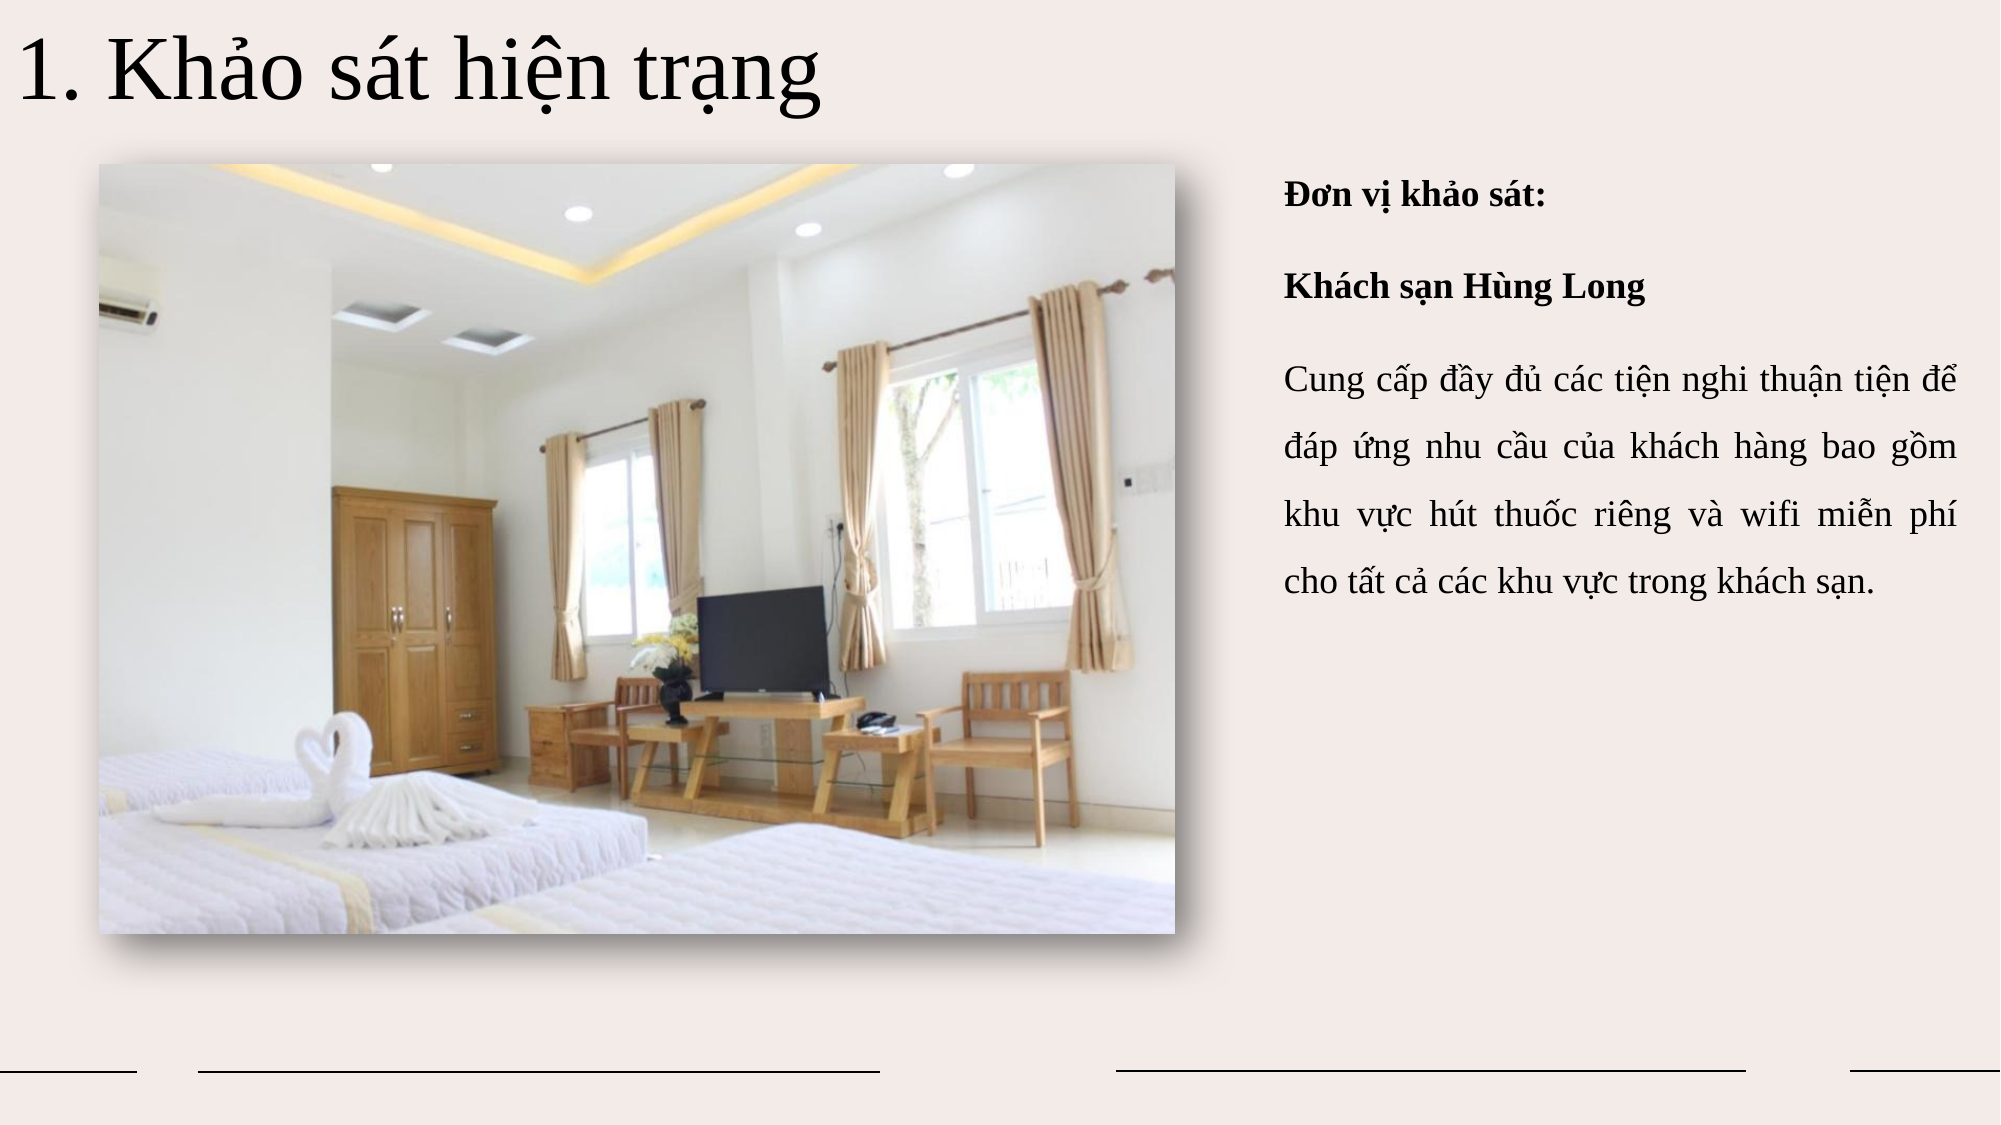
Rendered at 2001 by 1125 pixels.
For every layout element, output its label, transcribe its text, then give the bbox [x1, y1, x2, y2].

title 1. Khảo sát hiện trạng [0, 0, 1445, 115]
text_box Đơn vị khảo sát: Khách sạn Hùng Long Cung cấp đầy đủ các tiện nghi thuận tiện để đáp ứng nhu cầu của khách hàng bao gồm khu vực hút thuốc riêng và wifi miễn phí cho tất cả các khu vực trong khách sạn. [1269, 138, 1973, 759]
picture [99, 164, 1175, 934]
